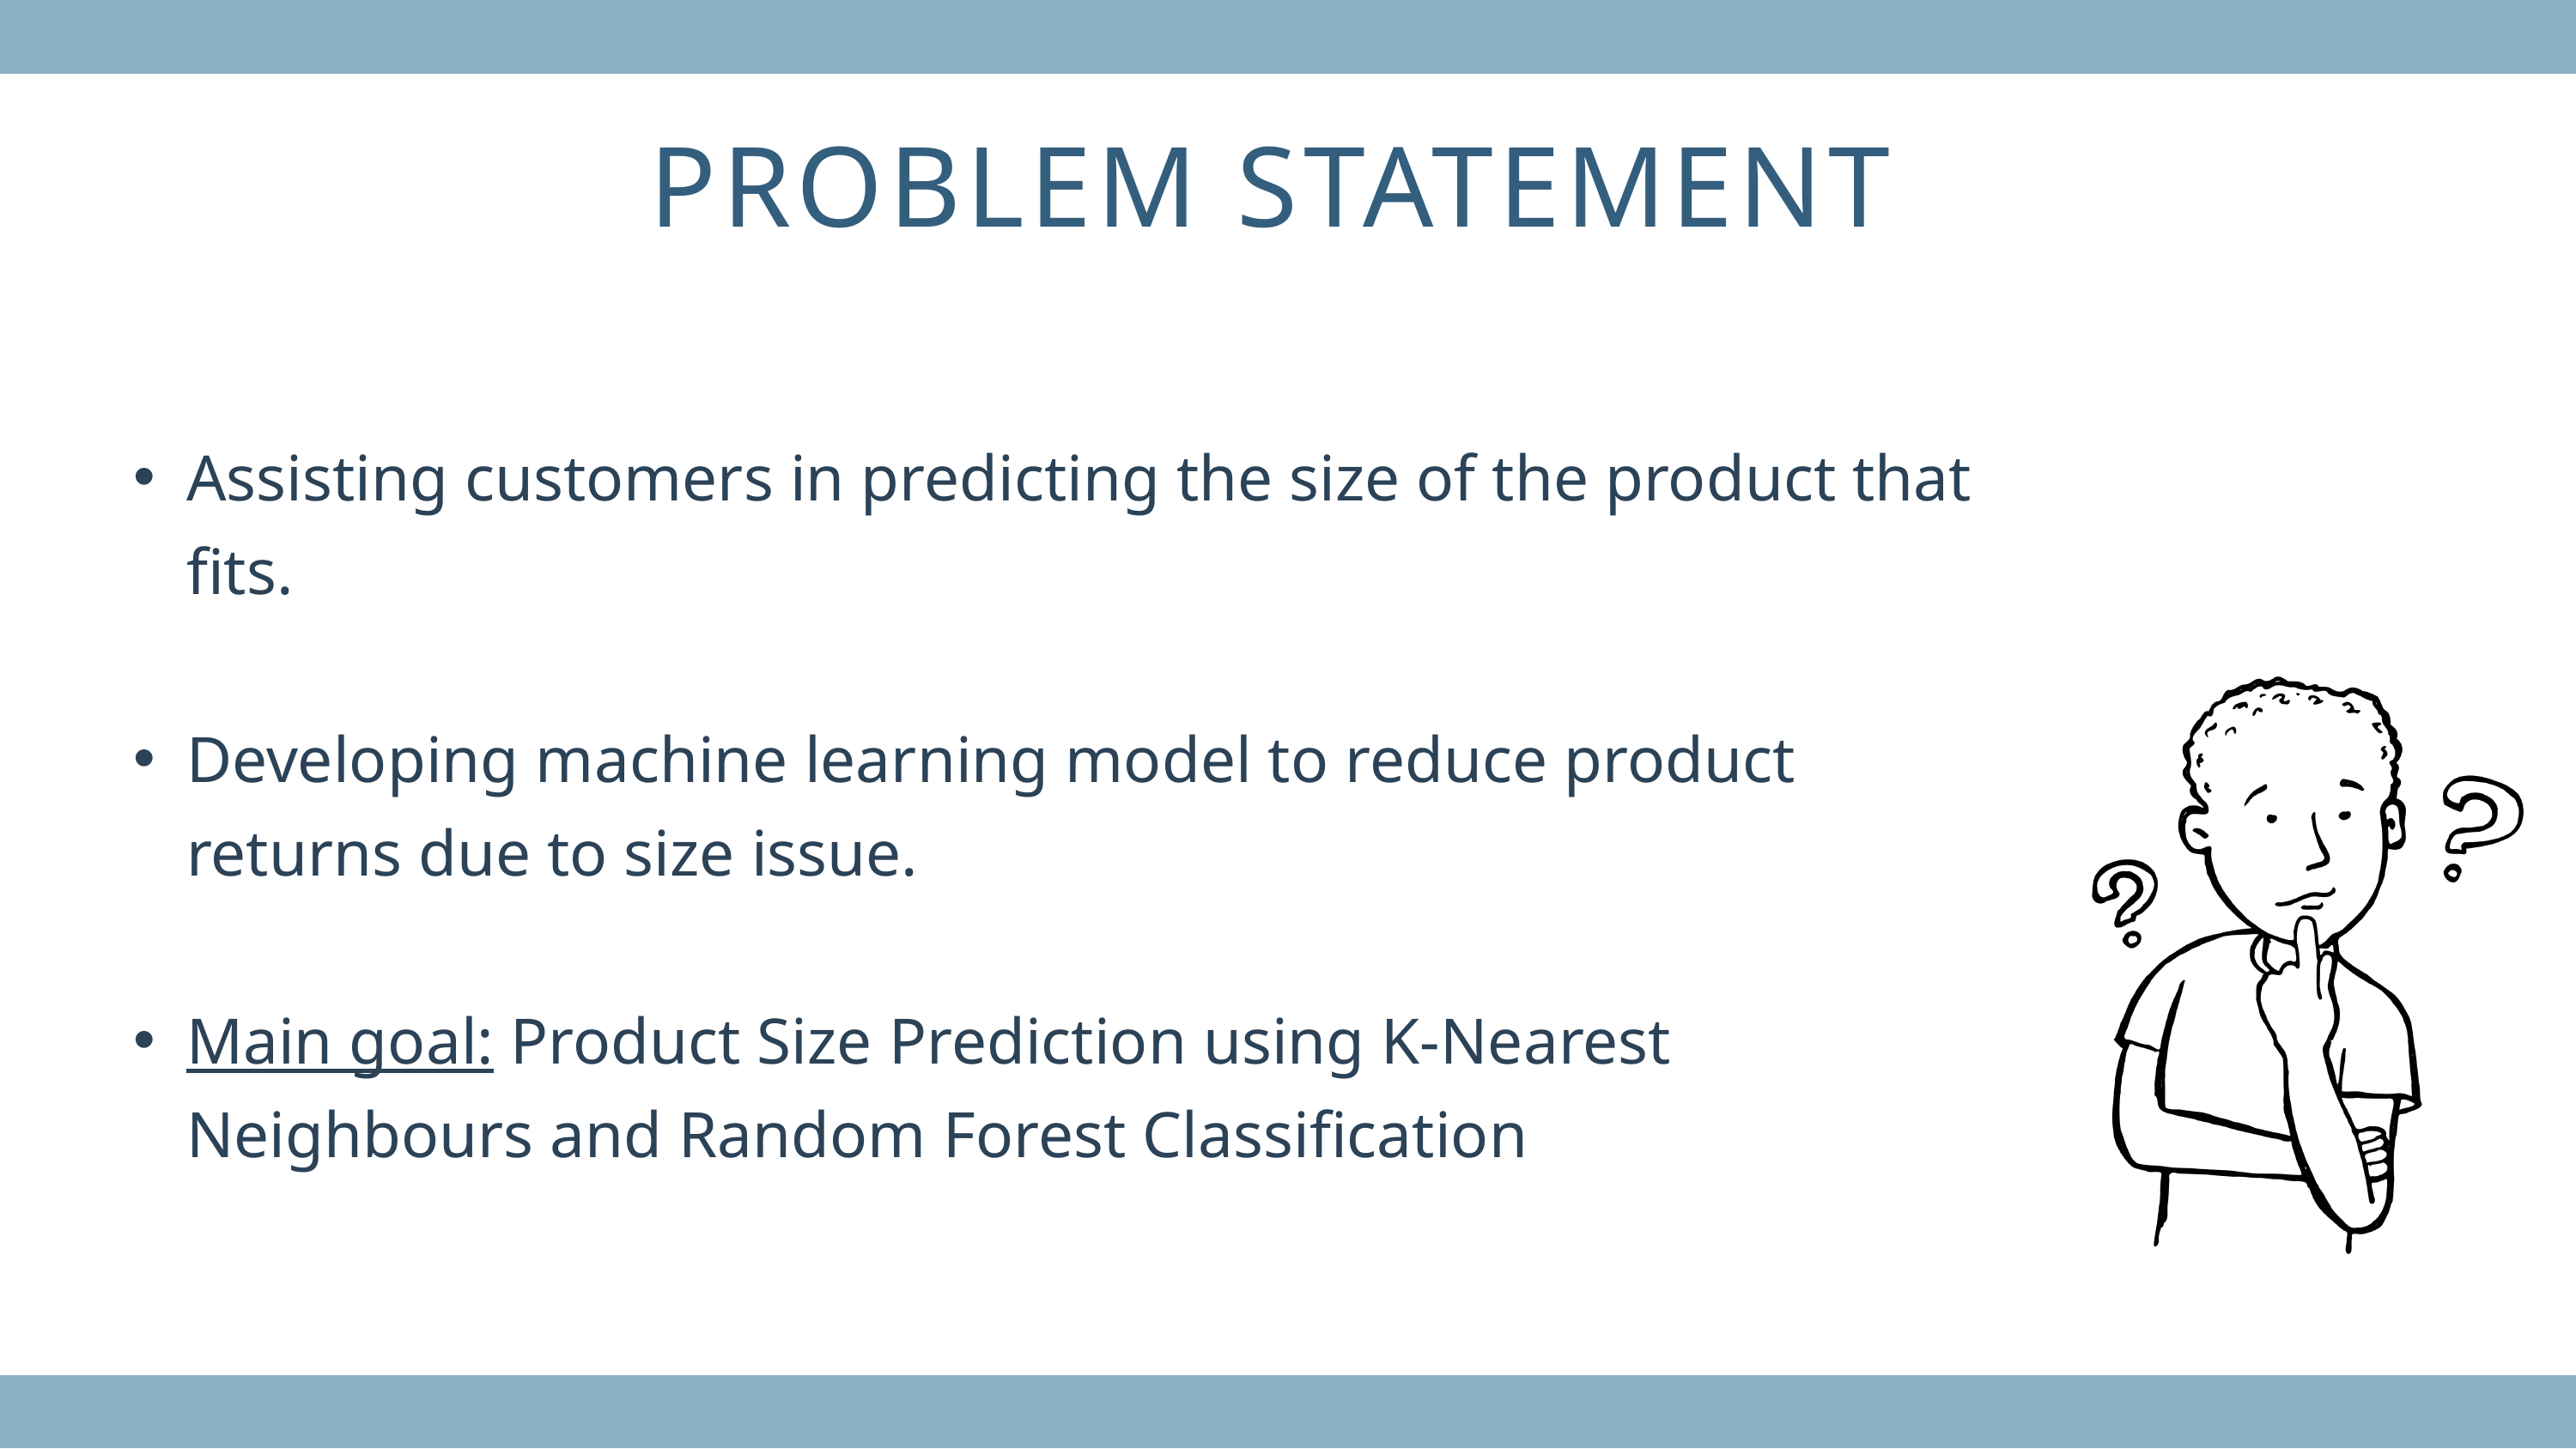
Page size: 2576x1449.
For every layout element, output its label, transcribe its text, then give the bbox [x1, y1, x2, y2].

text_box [0, 1374, 2576, 1449]
picture [2090, 674, 2524, 1255]
text_box PROBLEM STATEMENT [435, 132, 2141, 250]
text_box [0, 0, 2576, 74]
text_box Assisting customers in predicting the size of the product that fits. Developing machine learning model to reduce product returns due to size issue. Main goal: Product Size Prediction using K-Nearest Neighbours and Random Forest Classification [80, 331, 2012, 1171]
